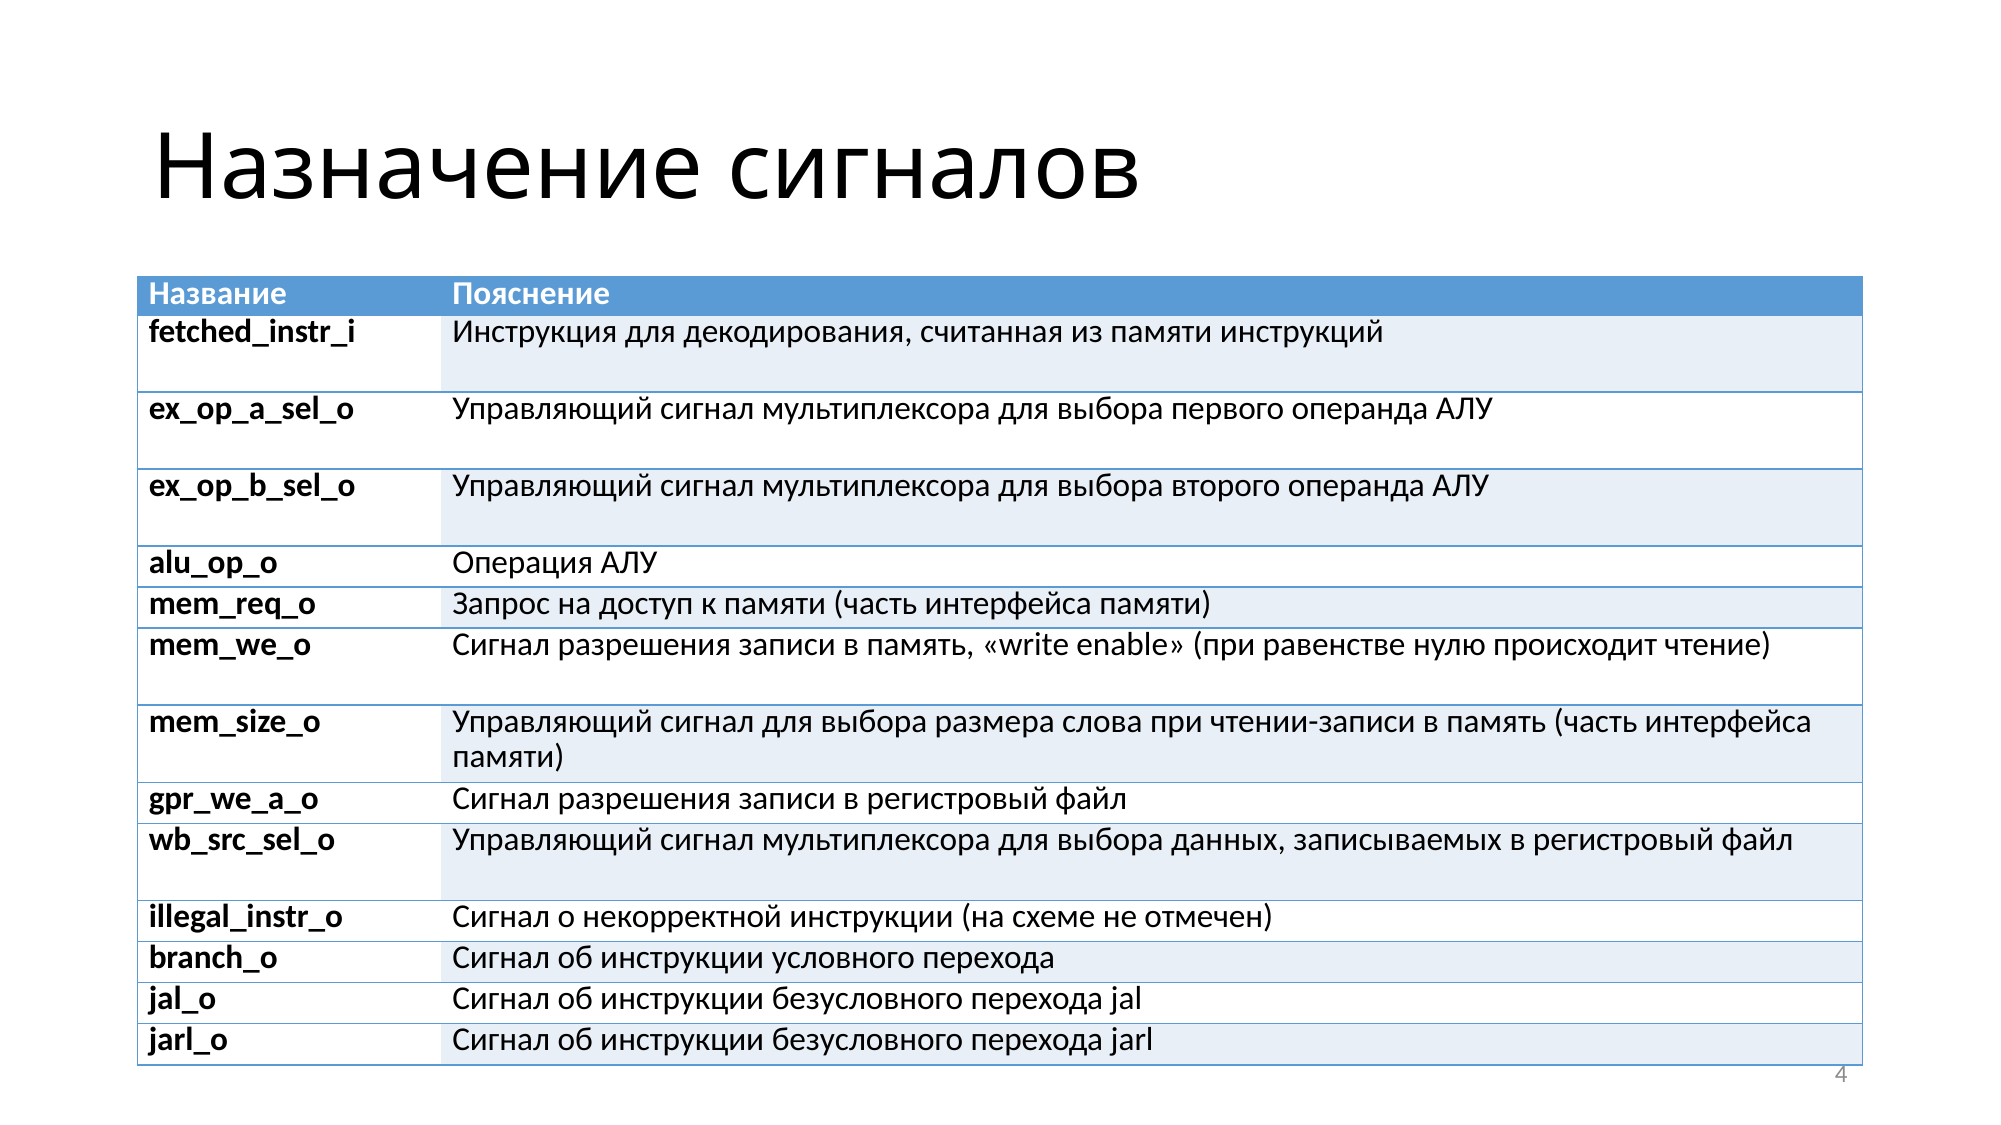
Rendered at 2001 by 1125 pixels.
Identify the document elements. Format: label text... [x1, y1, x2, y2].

table_cell Управляющий сигнал мультиплексора для выбора данных, записываемых в регистровый файл [441, 824, 1862, 900]
table_header Пояснение [441, 278, 1862, 314]
table_cell illegal_instr_o [138, 901, 441, 941]
title Назначение сигналов [137, 59, 1863, 276]
table_cell Сигнал разрешения записи в регистровый файл [441, 783, 1862, 823]
table_cell Сигнал разрешения записи в память, «write enable» (при равенстве нулю происходит чтение) [441, 629, 1862, 704]
table_cell Инструкция для декодирования, считанная из памяти инструкций [441, 316, 1862, 391]
table_cell mem_we_o [138, 629, 441, 704]
table_cell jarl_o [138, 1024, 441, 1064]
table_cell mem_size_o [138, 706, 441, 782]
table_cell alu_op_o [138, 547, 441, 586]
table_cell Сигнал об инструкции условного перехода [441, 942, 1862, 982]
table_cell branch_o [138, 942, 441, 982]
table_cell mem_req_o [138, 588, 441, 627]
table_cell jal_o [138, 983, 441, 1023]
table_cell Операция АЛУ [441, 547, 1862, 586]
table_header Название [138, 278, 441, 314]
table_cell Управляющий сигнал для выбора размера слова при чтении-записи в память (часть интерфейса памяти) [441, 706, 1862, 782]
table_cell Запрос на доступ к памяти (часть интерфейса памяти) [441, 588, 1862, 627]
table_cell Управляющий сигнал мультиплексора для выбора второго операнда АЛУ [441, 470, 1862, 545]
table_cell ex_op_a_sel_o [138, 393, 441, 468]
table_cell wb_src_sel_o [138, 824, 441, 900]
table_cell fetched_instr_i [138, 316, 441, 391]
table_cell Управляющий сигнал мультиплексора для выбора первого операнда АЛУ [441, 393, 1862, 468]
slide_number 4 [1412, 1066, 1863, 1103]
table_cell ex_op_b_sel_o [138, 470, 441, 545]
table_cell gpr_we_a_o [138, 783, 441, 823]
table_cell Сигнал об инструкции безусловного перехода jal [441, 983, 1862, 1023]
table_cell Сигнал об инструкции безусловного перехода jarl [441, 1024, 1862, 1064]
table_cell Сигнал о некорректной инструкции (на схеме не отмечен) [441, 901, 1862, 941]
